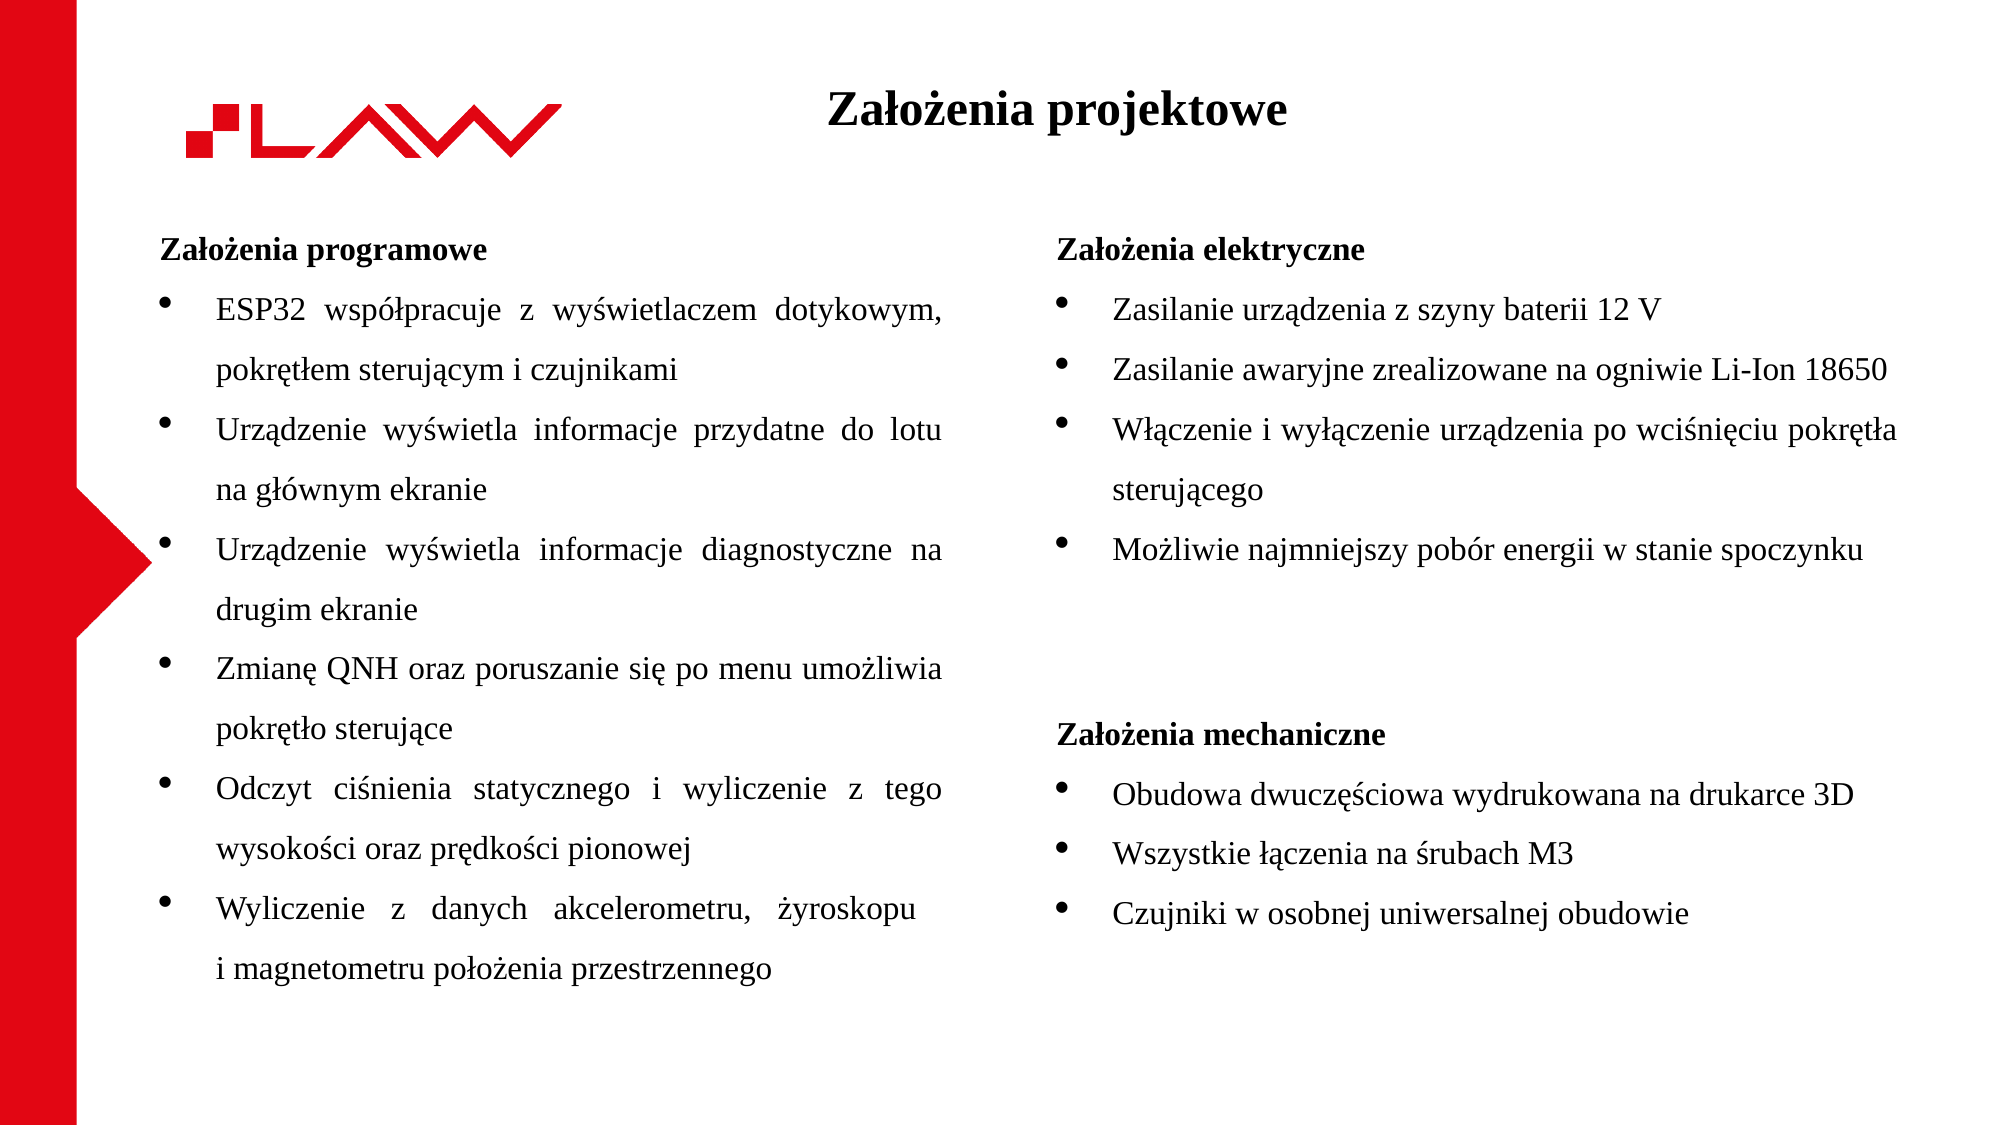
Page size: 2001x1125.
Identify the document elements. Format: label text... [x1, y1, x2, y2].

text_box Założenia mechaniczne Obudowa dwuczęściowa wydrukowana na drukarce 3D Wszystkie łączenia na śrubach M3 Czujniki w osobnej uniwersalnej obudowie [1041, 684, 1914, 999]
text_box Założenia programowe ESP32 współpracuje z wyświetlaczem dotykowym, pokrętłem sterującym i czujnikami Urządzenie wyświetla informacje przydatne do lotu na głównym ekranie Urządzenie wyświetla informacje diagnostyczne na drugim ekranie Zmianę QNH oraz poruszanie się po menu umożliwia pokrętło sterujące Odczyt ciśnienia statycznego i wyliczenie z tego wysokości oraz prędkości pionowej Wyliczenie z danych akcelerometru, żyroskopu i magnetometru położenia przestrzennego [144, 200, 959, 994]
picture [186, 104, 562, 158]
text_box Założenia projektowe [811, 67, 1607, 143]
text_box Założenia elektryczne Zasilanie urządzenia z szyny baterii 12 V Zasilanie awaryjne zrealizowane na ogniwie Li-Ion 18650 Włączenie i wyłączenie urządzenia po wciśnięciu pokrętła sterującego Możliwie najmniejszy pobór energii w stanie spoczynku [1041, 200, 1914, 575]
picture [77, 487, 144, 638]
